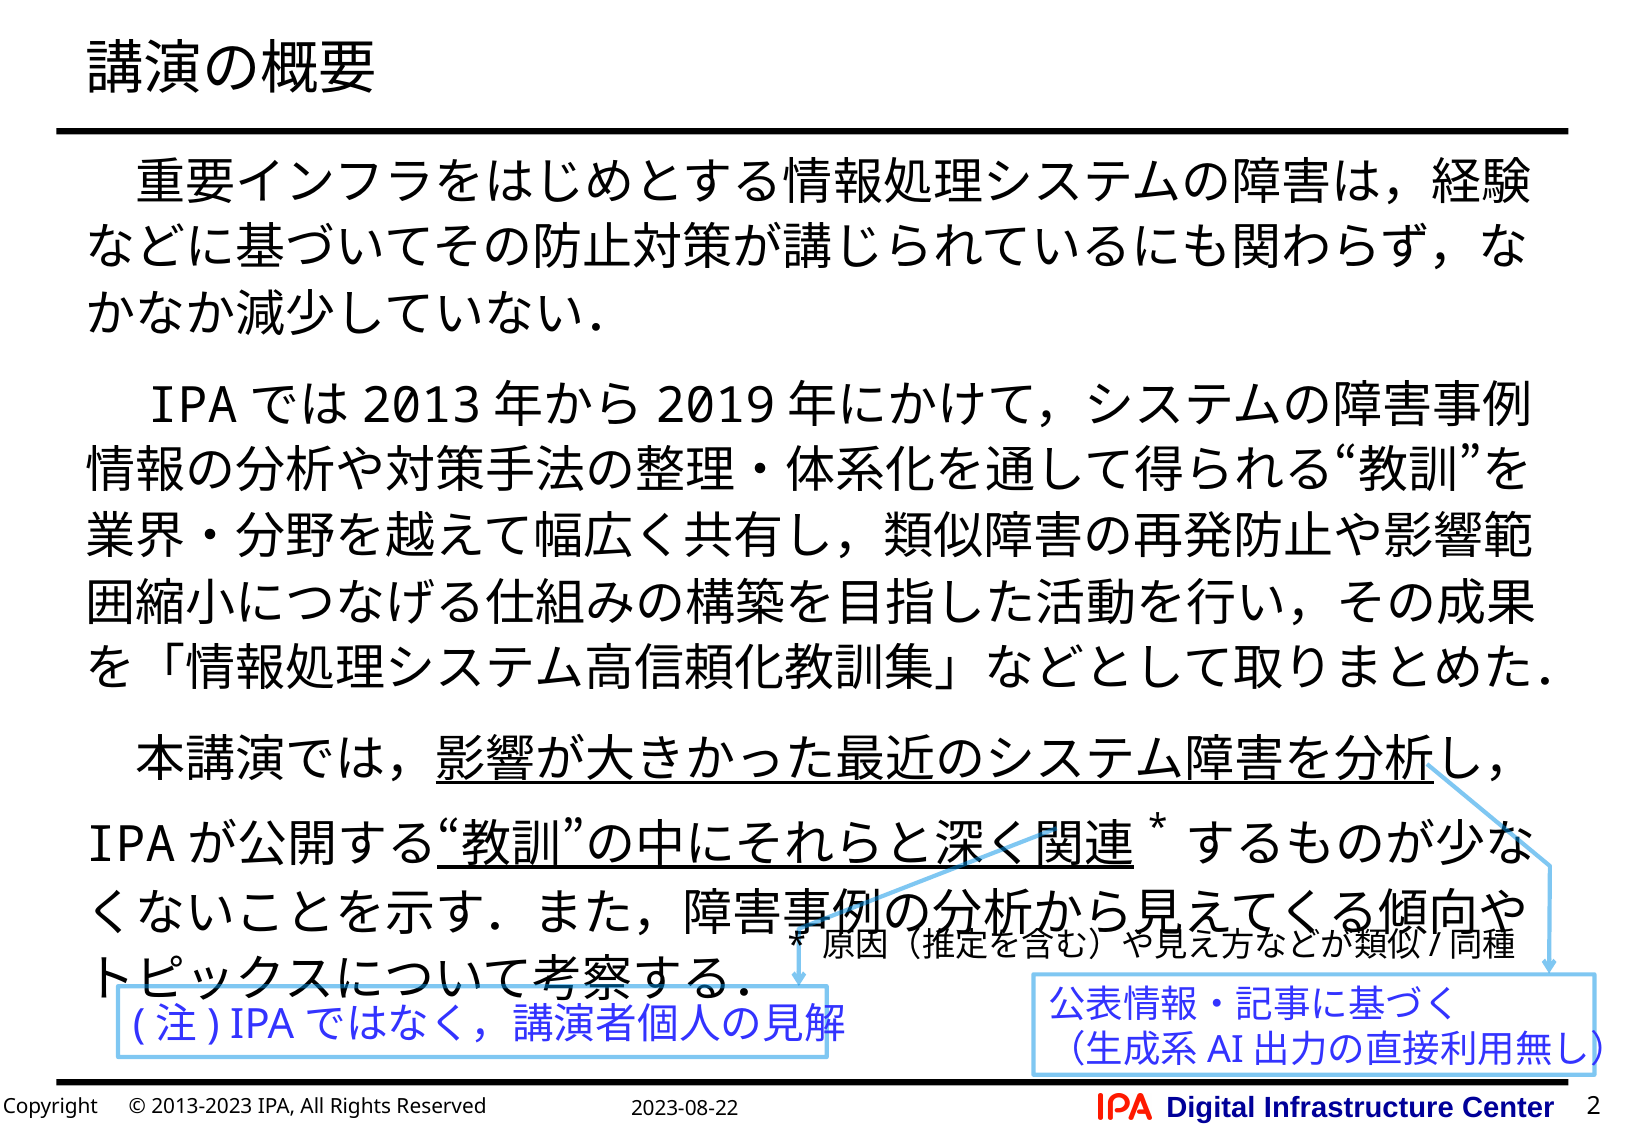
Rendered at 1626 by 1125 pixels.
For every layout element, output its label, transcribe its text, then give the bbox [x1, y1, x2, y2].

picture [1098, 1093, 1152, 1120]
text_box 公表情報・記事に基づく （生成系AI出力の直接利用無し） [1033, 763, 1595, 1075]
text_box (注) IPAではなく，講演者個人の見解 [118, 970, 827, 1058]
title 講演の概要 [70, 17, 1311, 113]
text_box 重要インフラをはじめとする情報処理システムの障害は，経験などに基づいてその防止対策が講じられているにも関わらず，なかなか減少していない． IPAでは2013年から2019年にかけて，システムの障害事例情報の分析や対策手法の整理・体系化を通して得られる“教訓”を業界・分野を越えて幅広く共有し，類似障害の再発防止や影響範囲縮小につなげる仕組みの構築を目指した活動を行い，その成果を「情報処理システム高信頼化教訓集」などとして取りまとめた． 本講演では，影響が大きかった最近のシステム障害を分析し，IPAが公開する“教訓”の中にそれらと深く関連*するものが少なくないことを示す．また，障害事例の分析から見えてくる傾向やトピックスについて考察する． [70, 135, 1577, 1014]
text_box * 原因（推定を含む）や見え方などが類似/同種 [772, 915, 1531, 970]
